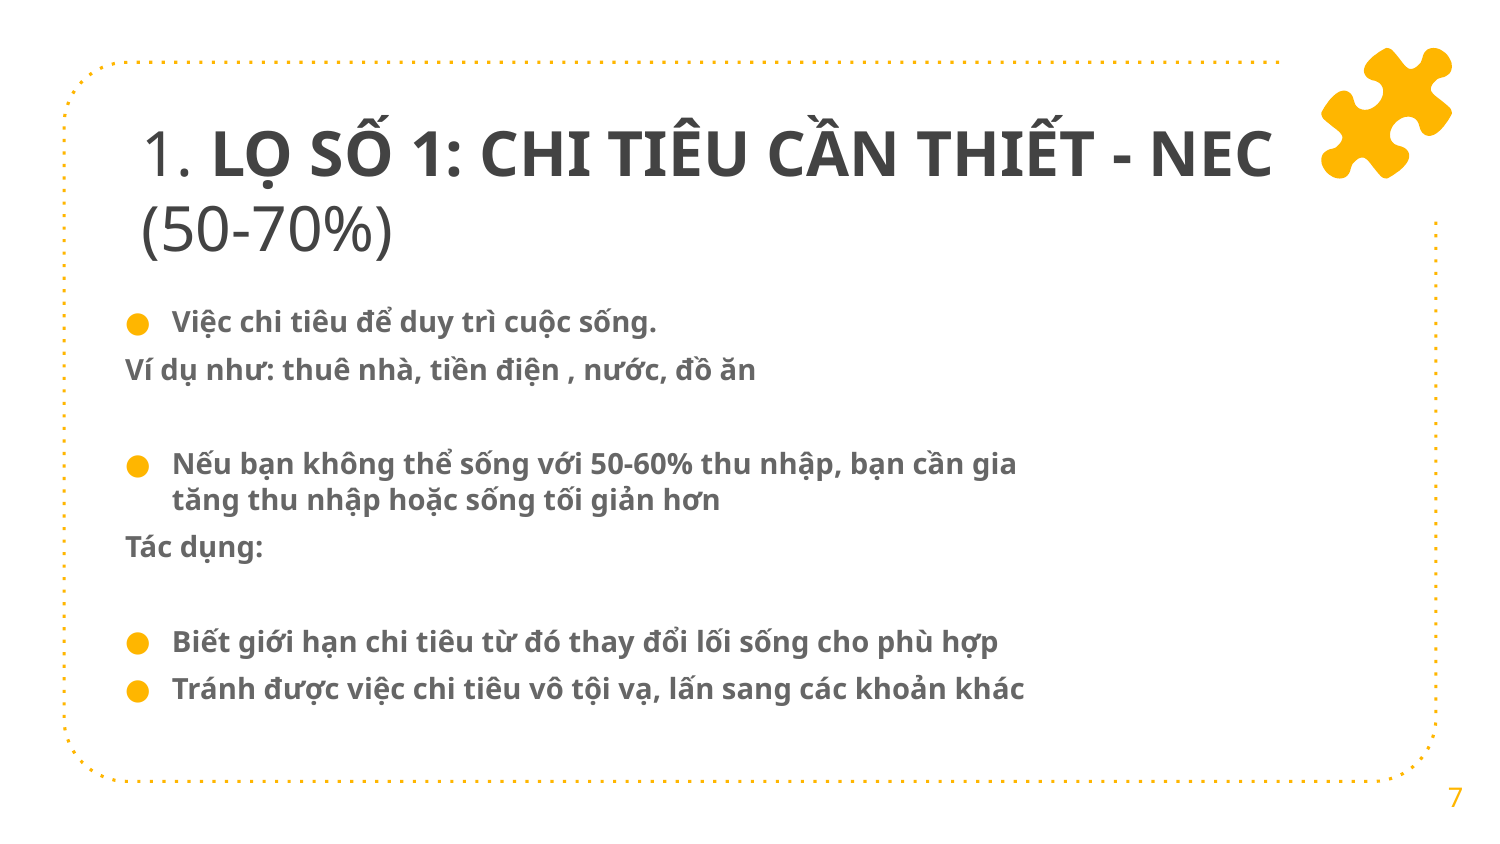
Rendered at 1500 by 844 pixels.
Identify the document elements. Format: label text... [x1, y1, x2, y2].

title 1. LỌ SỐ 1: CHI TIÊU CẦN THIẾT - NEC (50-70%) [126, 98, 1339, 241]
text_box [1321, 47, 1452, 179]
list Việc chi tiêu để duy trì cuộc sống. Ví dụ như: thuê nhà, tiền điện , nước, đồ ăn Nếu bạn không thể sống với 50-60% thu nhập, bạn cần gia tăng thu nhập hoặc sống tối giản hơn Tác dụng: Biết giới hạn chi tiêu từ đó thay đổi lối sống cho phù hợp Tránh được việc chi tiêu vô tội vạ, lấn sang các khoản khác [109, 240, 1079, 353]
slide_number 7 [1411, 753, 1500, 844]
